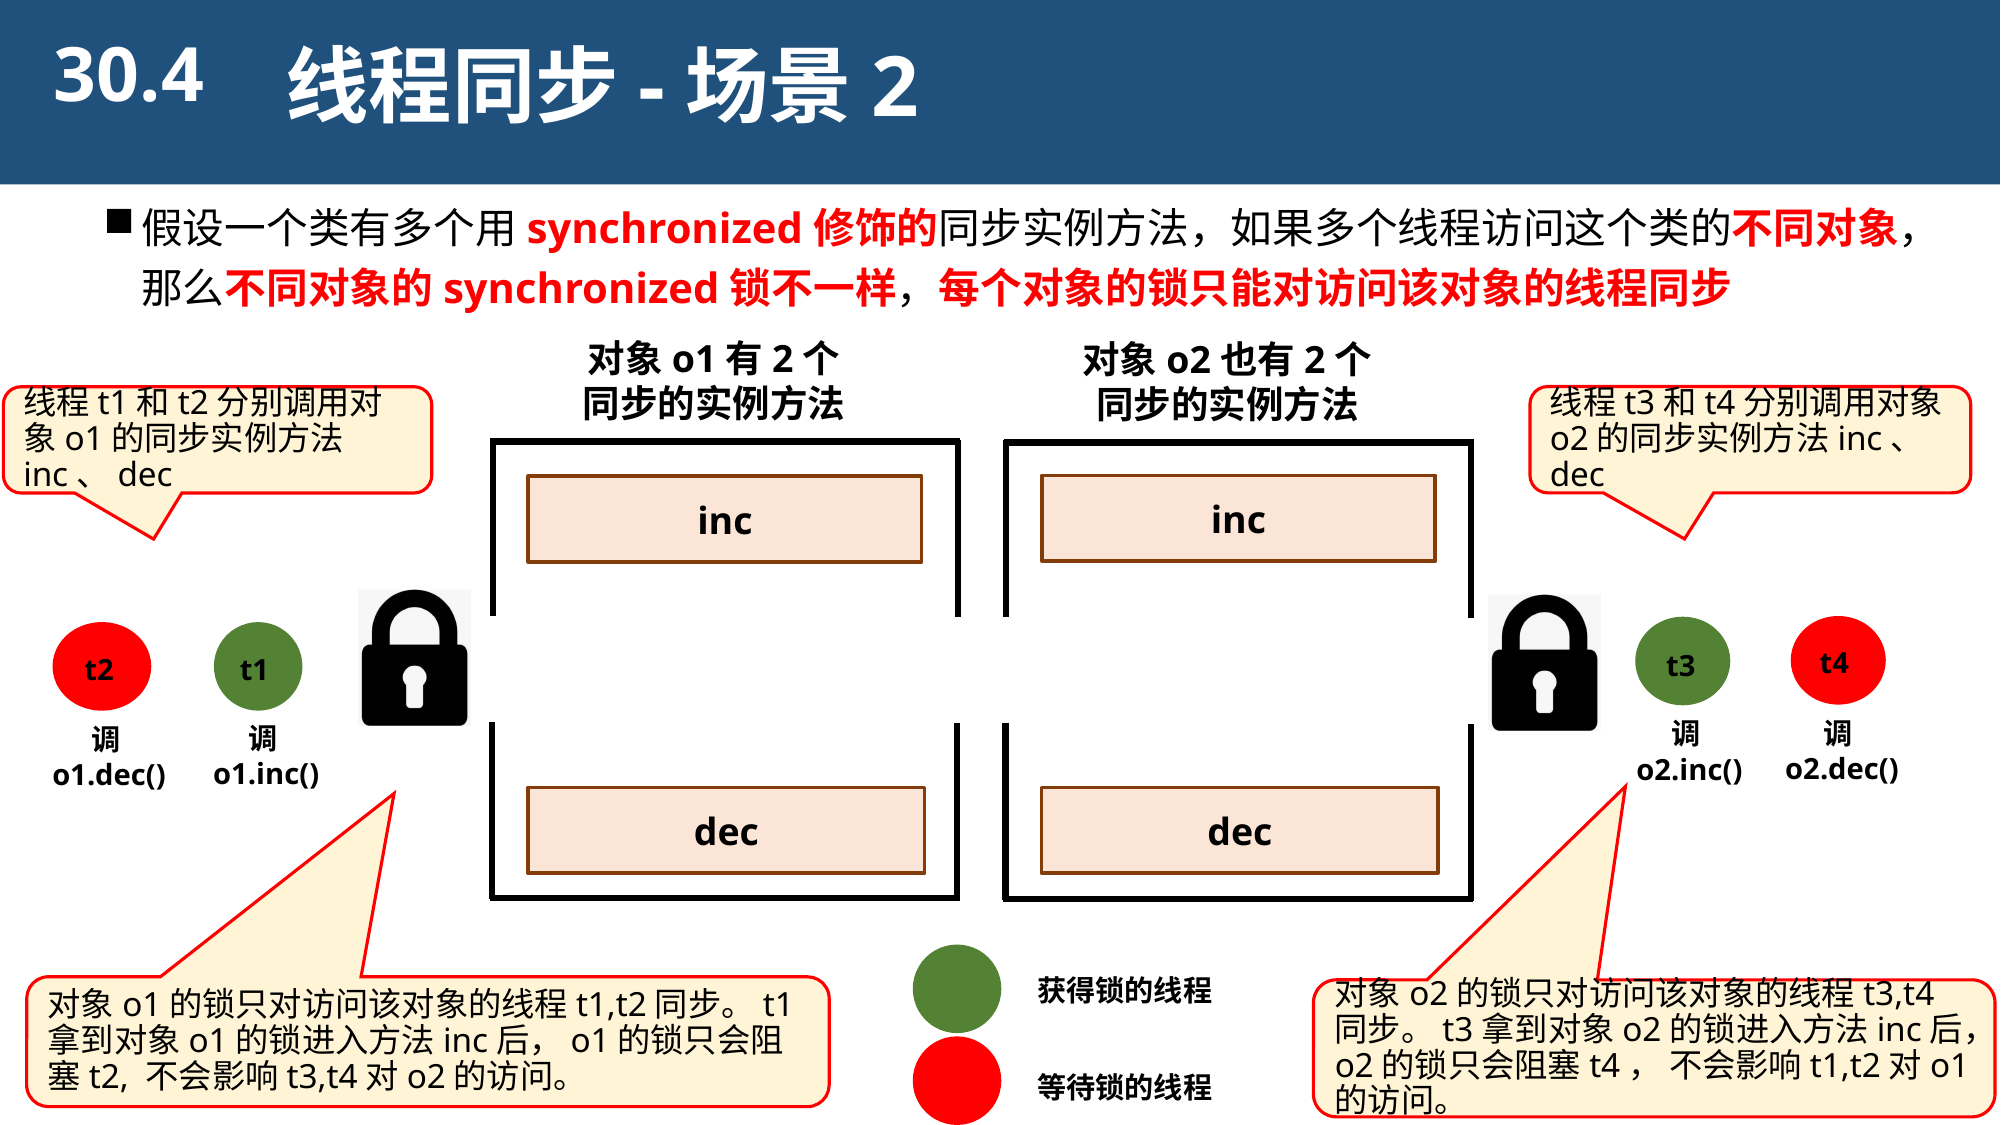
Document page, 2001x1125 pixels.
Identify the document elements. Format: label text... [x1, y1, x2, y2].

text_box 获得锁的线程 [957, 965, 1293, 1015]
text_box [490, 438, 961, 618]
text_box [1610, 616, 1769, 760]
list 线程同步-场景2 [270, 36, 1730, 119]
text_box 对象o1有2个 同步的实例方法 [546, 327, 882, 433]
text_box [911, 943, 996, 1035]
text_box 假设一个类有多个用synchronized修饰的同步实例方法，如果多个线程访问这个类的不同对象，那么不同对象的synchronized锁不一样，每个对象的锁只能对访问该对象的线程同步 [88, 184, 1949, 394]
text_box [911, 1035, 998, 1125]
text_box 等待锁的线程 [957, 1061, 1293, 1112]
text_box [1762, 615, 1922, 759]
text_box 对象o1的锁只对访问该对象的线程t1,t2同步。t1拿到对象o1的锁进入方法inc后，o1的锁只会阻塞t2, 不会影响t3,t4对o2的访问。 [25, 790, 831, 1108]
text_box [1003, 723, 1474, 902]
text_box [192, 622, 341, 764]
text_box 对象o2也有2个 同步的实例方法 [1059, 328, 1395, 434]
picture [1488, 594, 1601, 732]
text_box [489, 721, 960, 901]
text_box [1003, 440, 1474, 619]
text_box 线程t3和t4分别调用对象o2的同步实例方法inc、dec [1528, 385, 1972, 541]
list 30.4 [38, 28, 244, 166]
picture [358, 589, 471, 727]
text_box 对象o2的锁只对访问该对象的线程t3,t4同步。t3拿到对象o2的锁进入方法inc后，o2的锁只会阻塞t4， 不会影响t1,t2对o1的访问。 [1312, 783, 1997, 1118]
text_box 线程t1和t2分别调用对象o1的同步实例方法inc、dec [2, 385, 433, 541]
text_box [26, 622, 192, 765]
